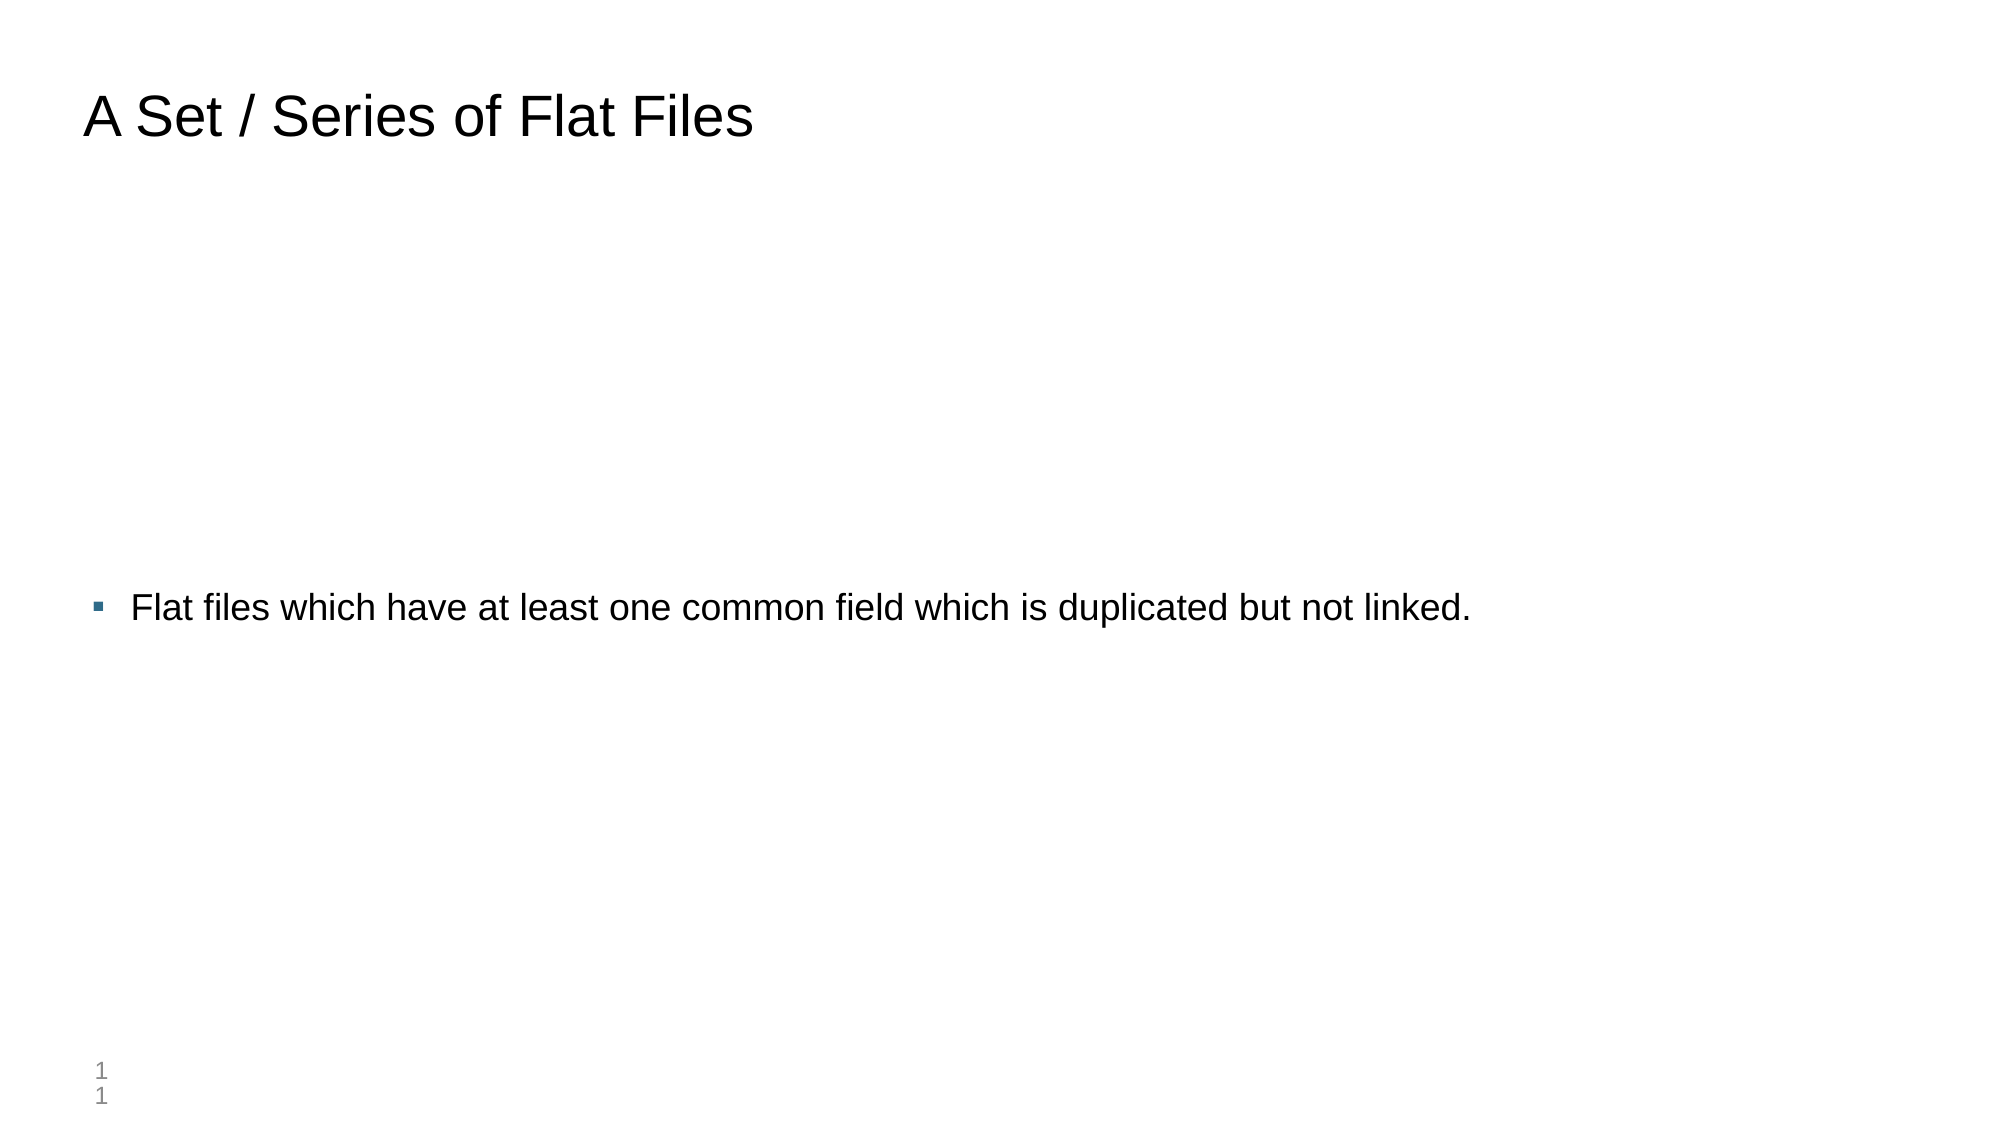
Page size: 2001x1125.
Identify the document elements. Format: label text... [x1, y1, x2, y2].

title A Set / Series of Flat Files [76, 78, 1924, 196]
list Flat files which have at least one common field which is duplicated but not linked. [76, 575, 1924, 1048]
slide_number 11 [88, 1058, 110, 1081]
